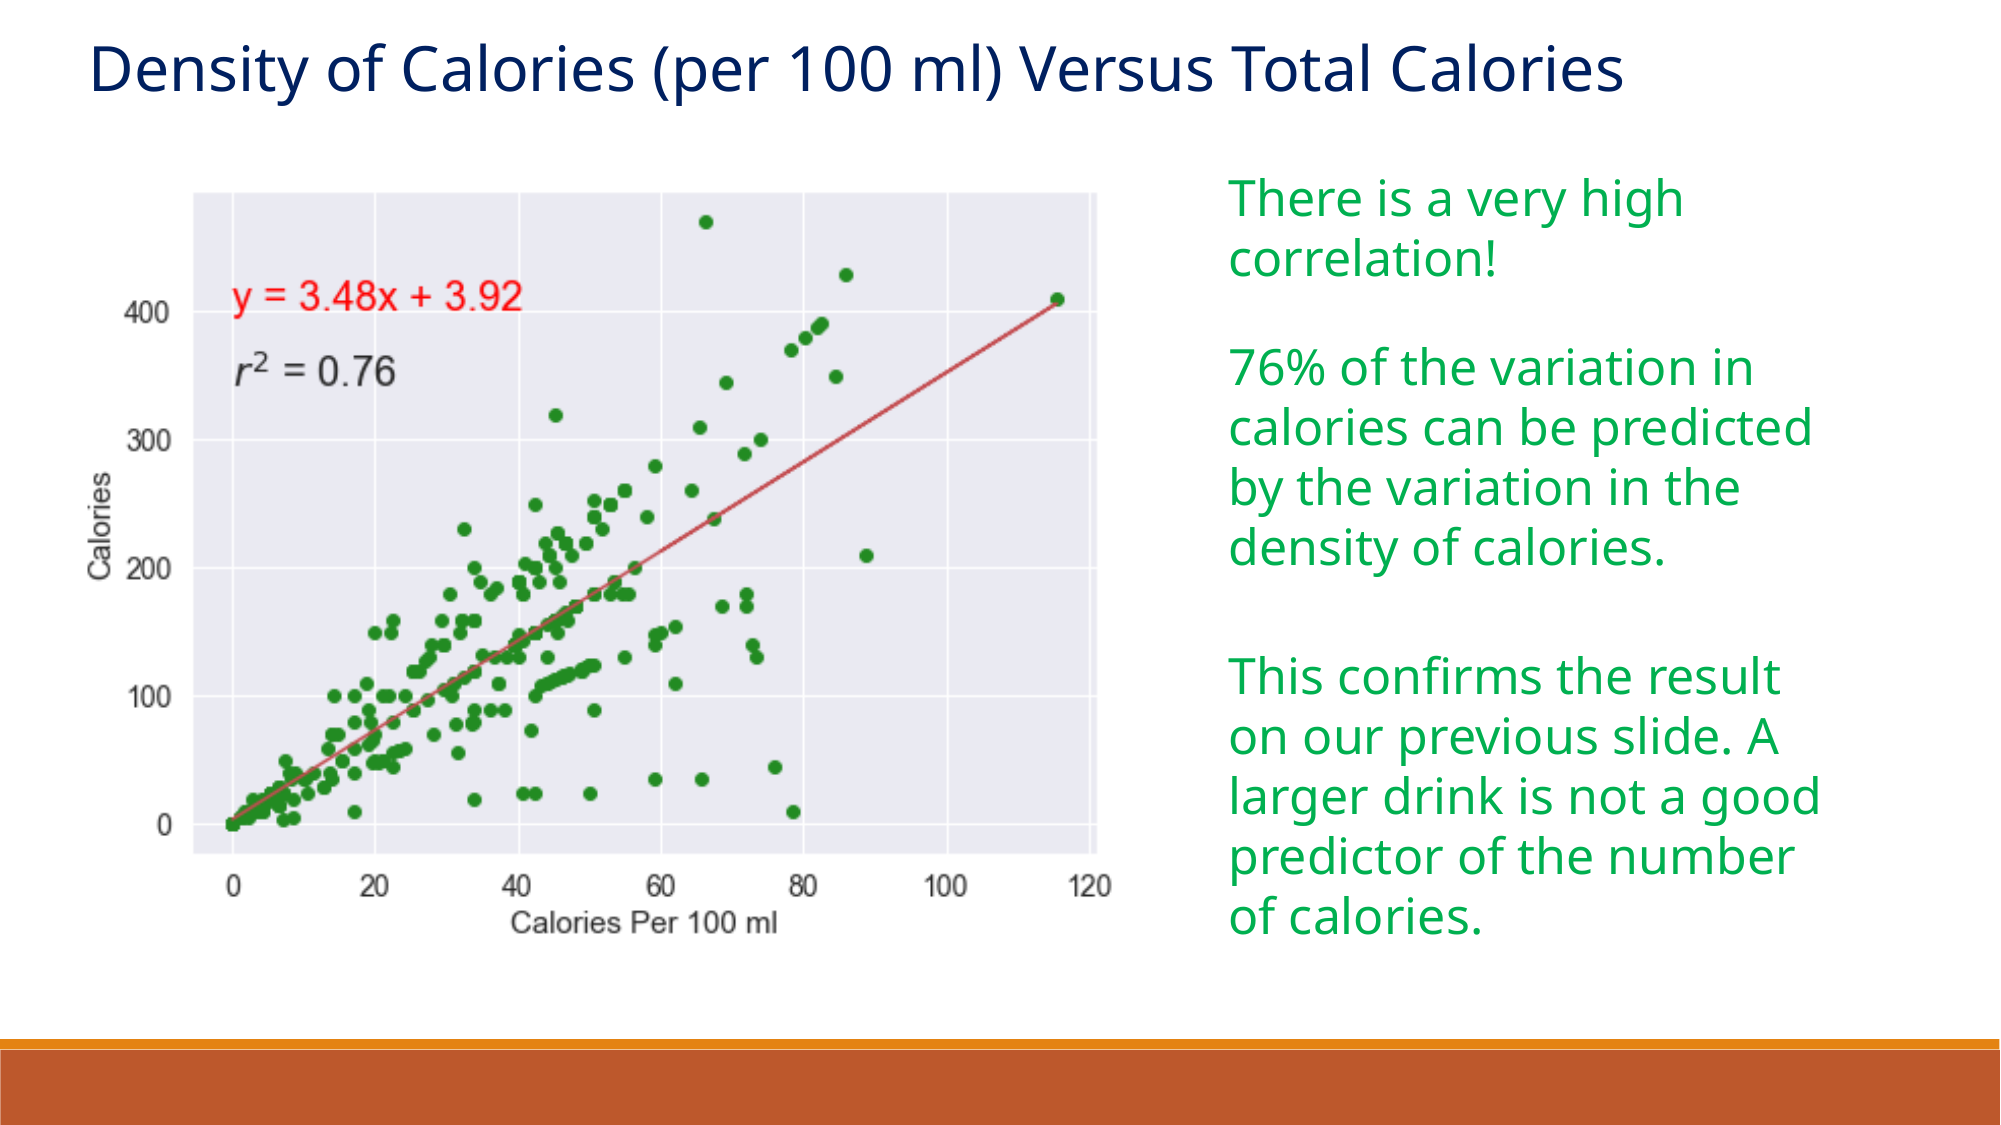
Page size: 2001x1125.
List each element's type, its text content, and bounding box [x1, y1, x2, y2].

text_box Density of Calories (per 100 ml) Versus Total Calories [73, 21, 1893, 157]
text_box There is a very high correlation! [1213, 159, 1865, 327]
text_box 76% of the variation in calories can be predicted by the variation in the density of calories. [1213, 327, 1865, 593]
picture [73, 176, 1127, 954]
text_box This confirms the result on our previous slide. A larger drink is not a good predictor of the number of calories. [1213, 637, 1865, 903]
